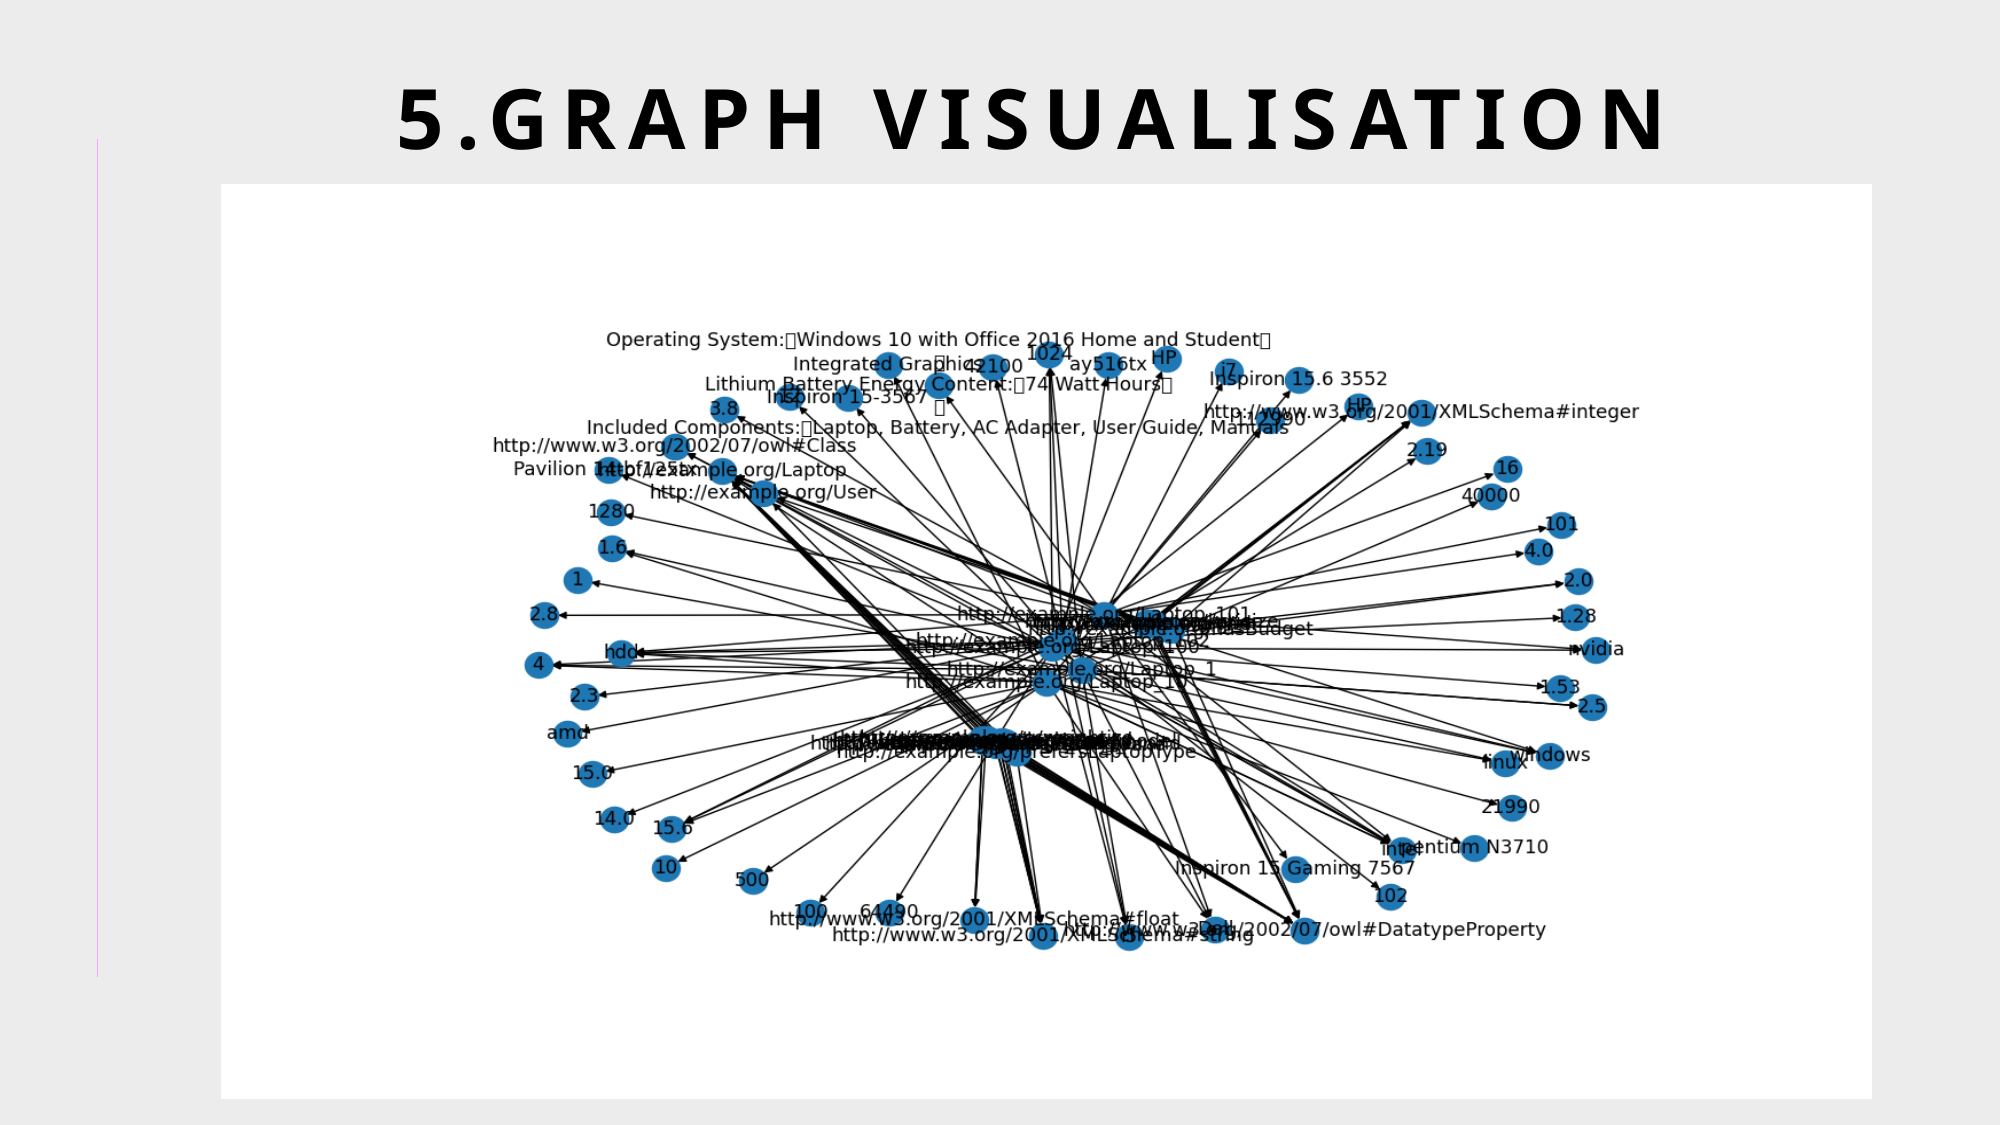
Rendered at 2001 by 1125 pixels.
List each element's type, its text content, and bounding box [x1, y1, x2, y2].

title 5.Graph visualisation [139, 0, 1925, 176]
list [221, 184, 1872, 1099]
